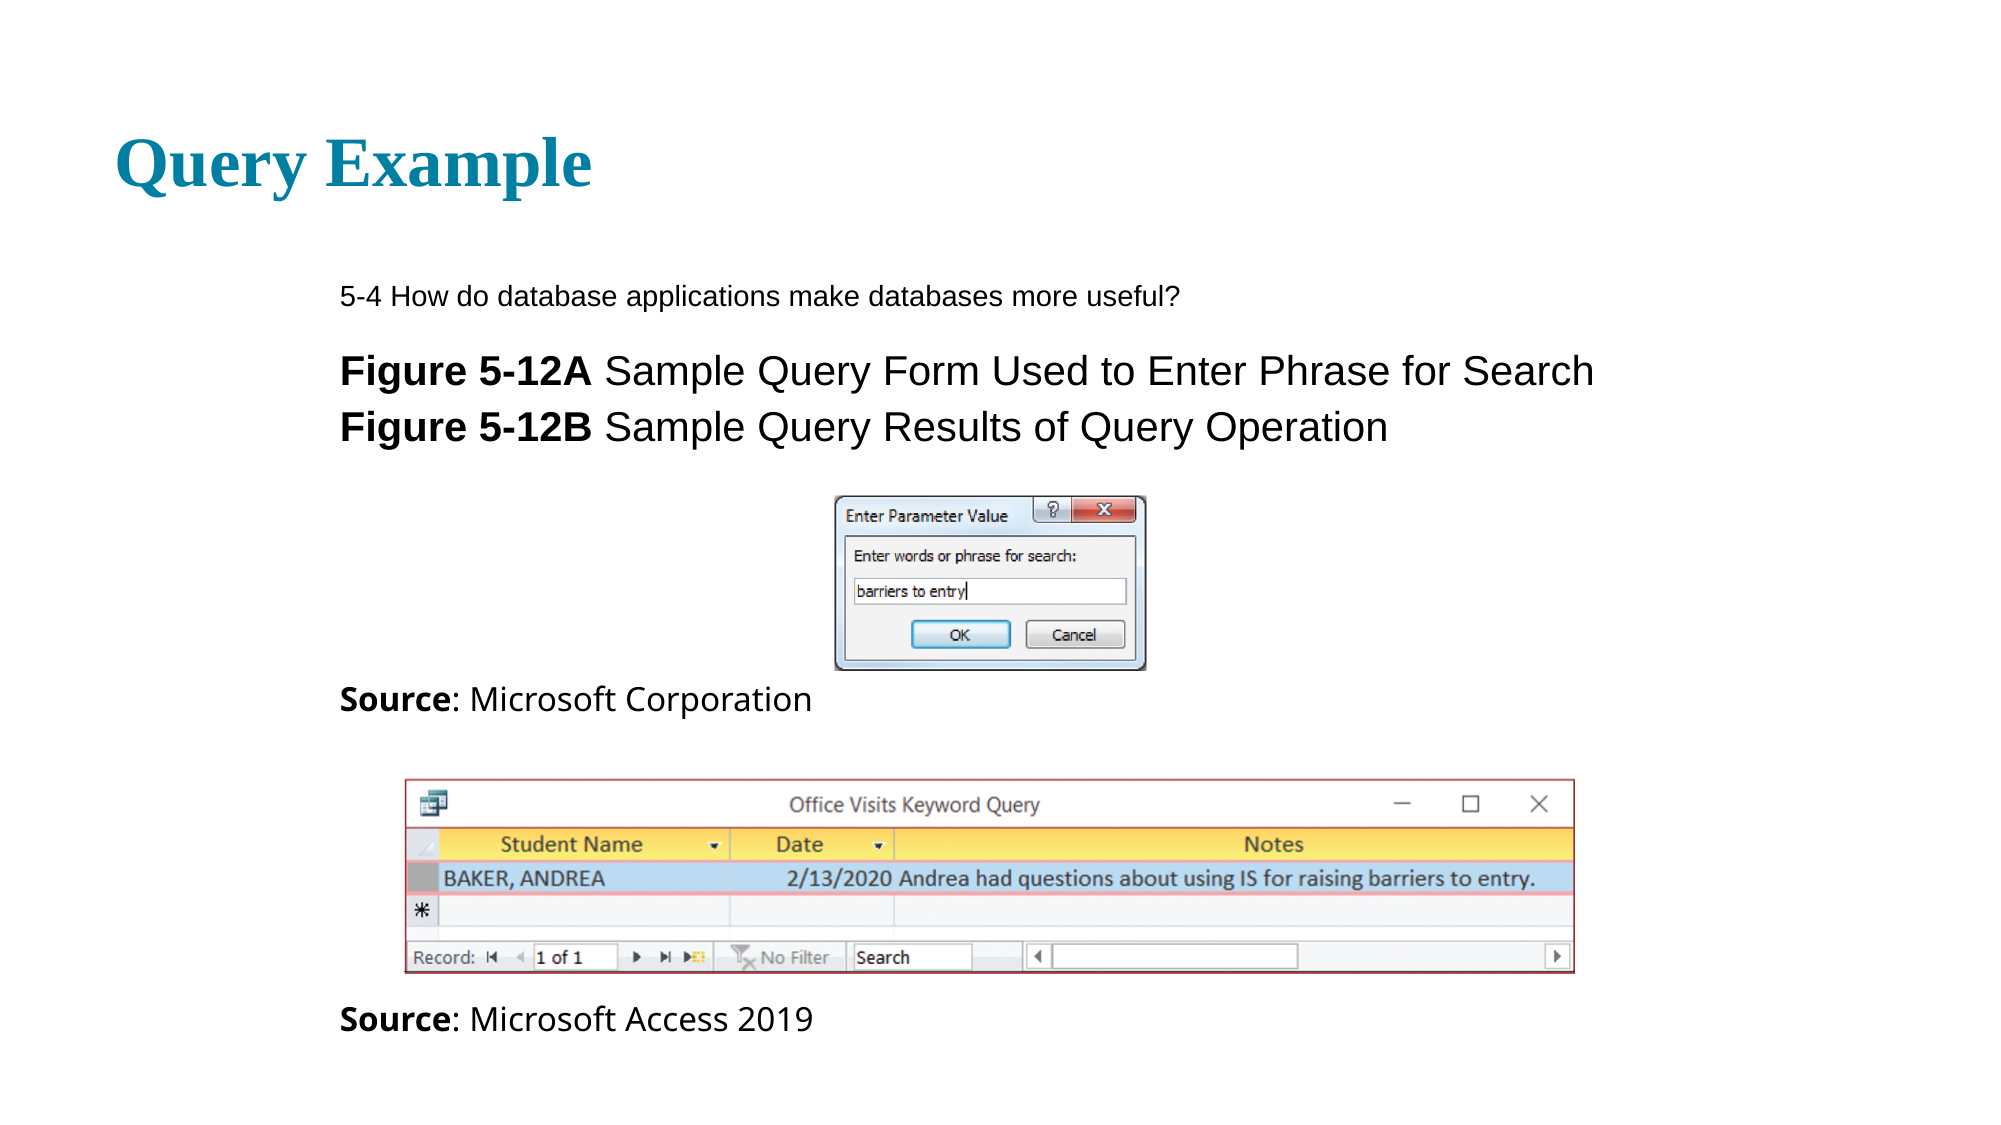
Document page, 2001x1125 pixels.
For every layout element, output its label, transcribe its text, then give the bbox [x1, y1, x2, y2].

title Query Example [99, 35, 1900, 216]
picture [825, 488, 1154, 678]
list 5-4 How do database applications make databases more useful? Figure 5-12A Sample Query Form Used to Enter Phrase for Search Figure 5-12B Sample Query Results of Query Operation [324, 262, 1675, 458]
picture [403, 774, 1576, 983]
text_box Source: Microsoft Corporation [324, 663, 1675, 720]
list Source: Microsoft Access 2019 [324, 982, 1675, 1039]
